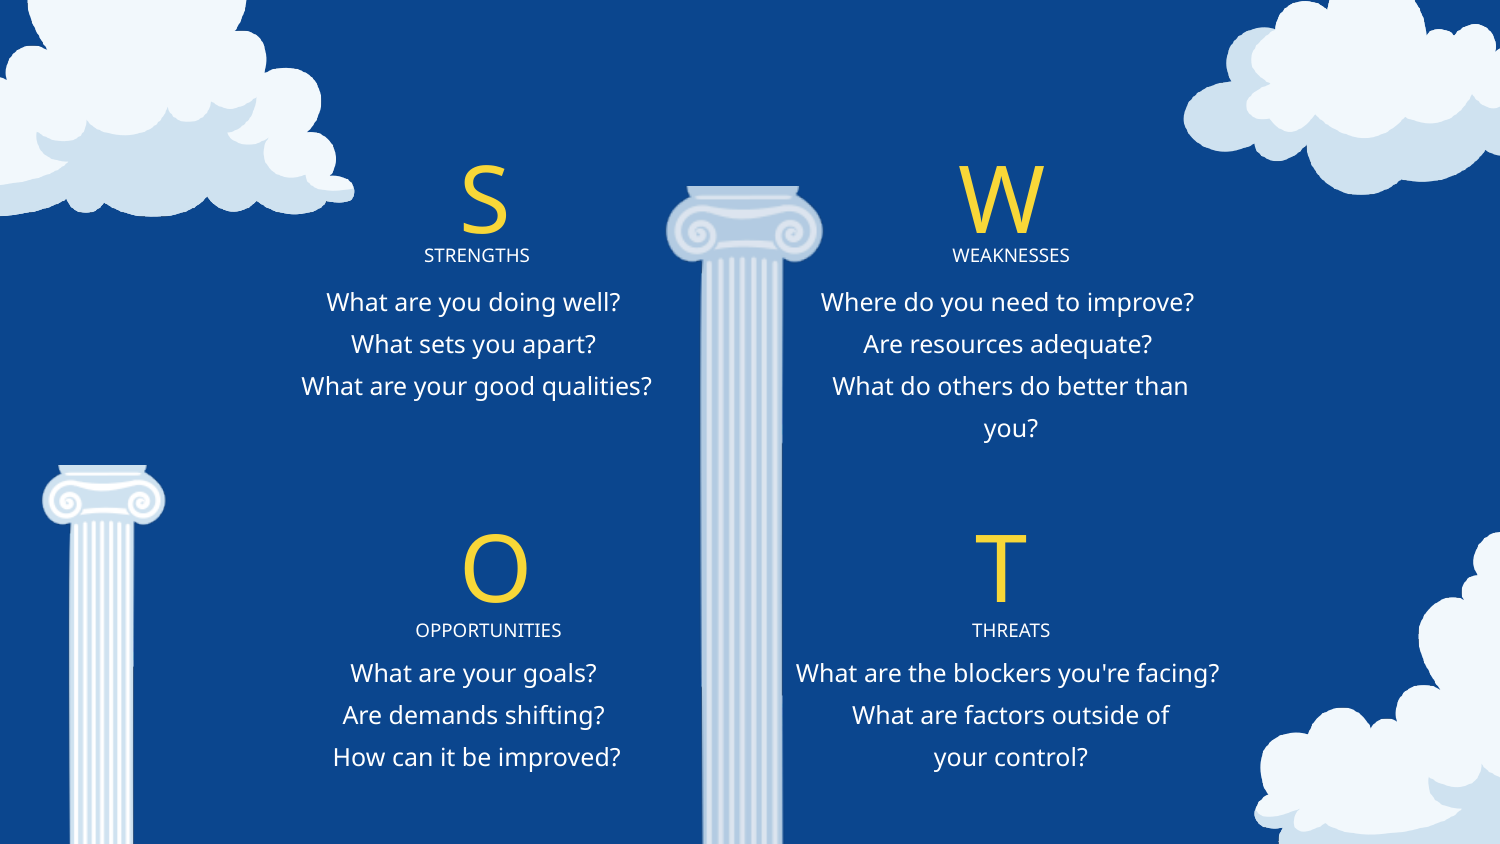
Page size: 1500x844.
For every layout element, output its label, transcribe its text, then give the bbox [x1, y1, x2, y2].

picture [0, 0, 356, 220]
picture [646, 186, 854, 844]
text_box What are the blockers you're facing? What are factors outside of your control? [858, 645, 1228, 772]
text_box O [459, 465, 495, 622]
picture [1183, 0, 1500, 199]
picture [27, 465, 189, 844]
text_box W [958, 95, 994, 253]
text_box What are you doing well? What sets you apart? What are your good qualities? [287, 274, 641, 401]
text_box WEAKNESSES [858, 235, 1164, 267]
text_box What are your goals? Are demands shifting? How can it be improved? [282, 645, 641, 772]
text_box OPPORTUNITIES [323, 609, 641, 642]
text_box STRENGTHS [355, 235, 599, 267]
text_box Where do you need to improve? Are resources adequate? What do others do better than you? [858, 274, 1218, 484]
picture [1251, 527, 1500, 844]
text_box S [459, 95, 495, 253]
text_box T [975, 465, 1012, 622]
text_box THREATS [884, 609, 1138, 642]
